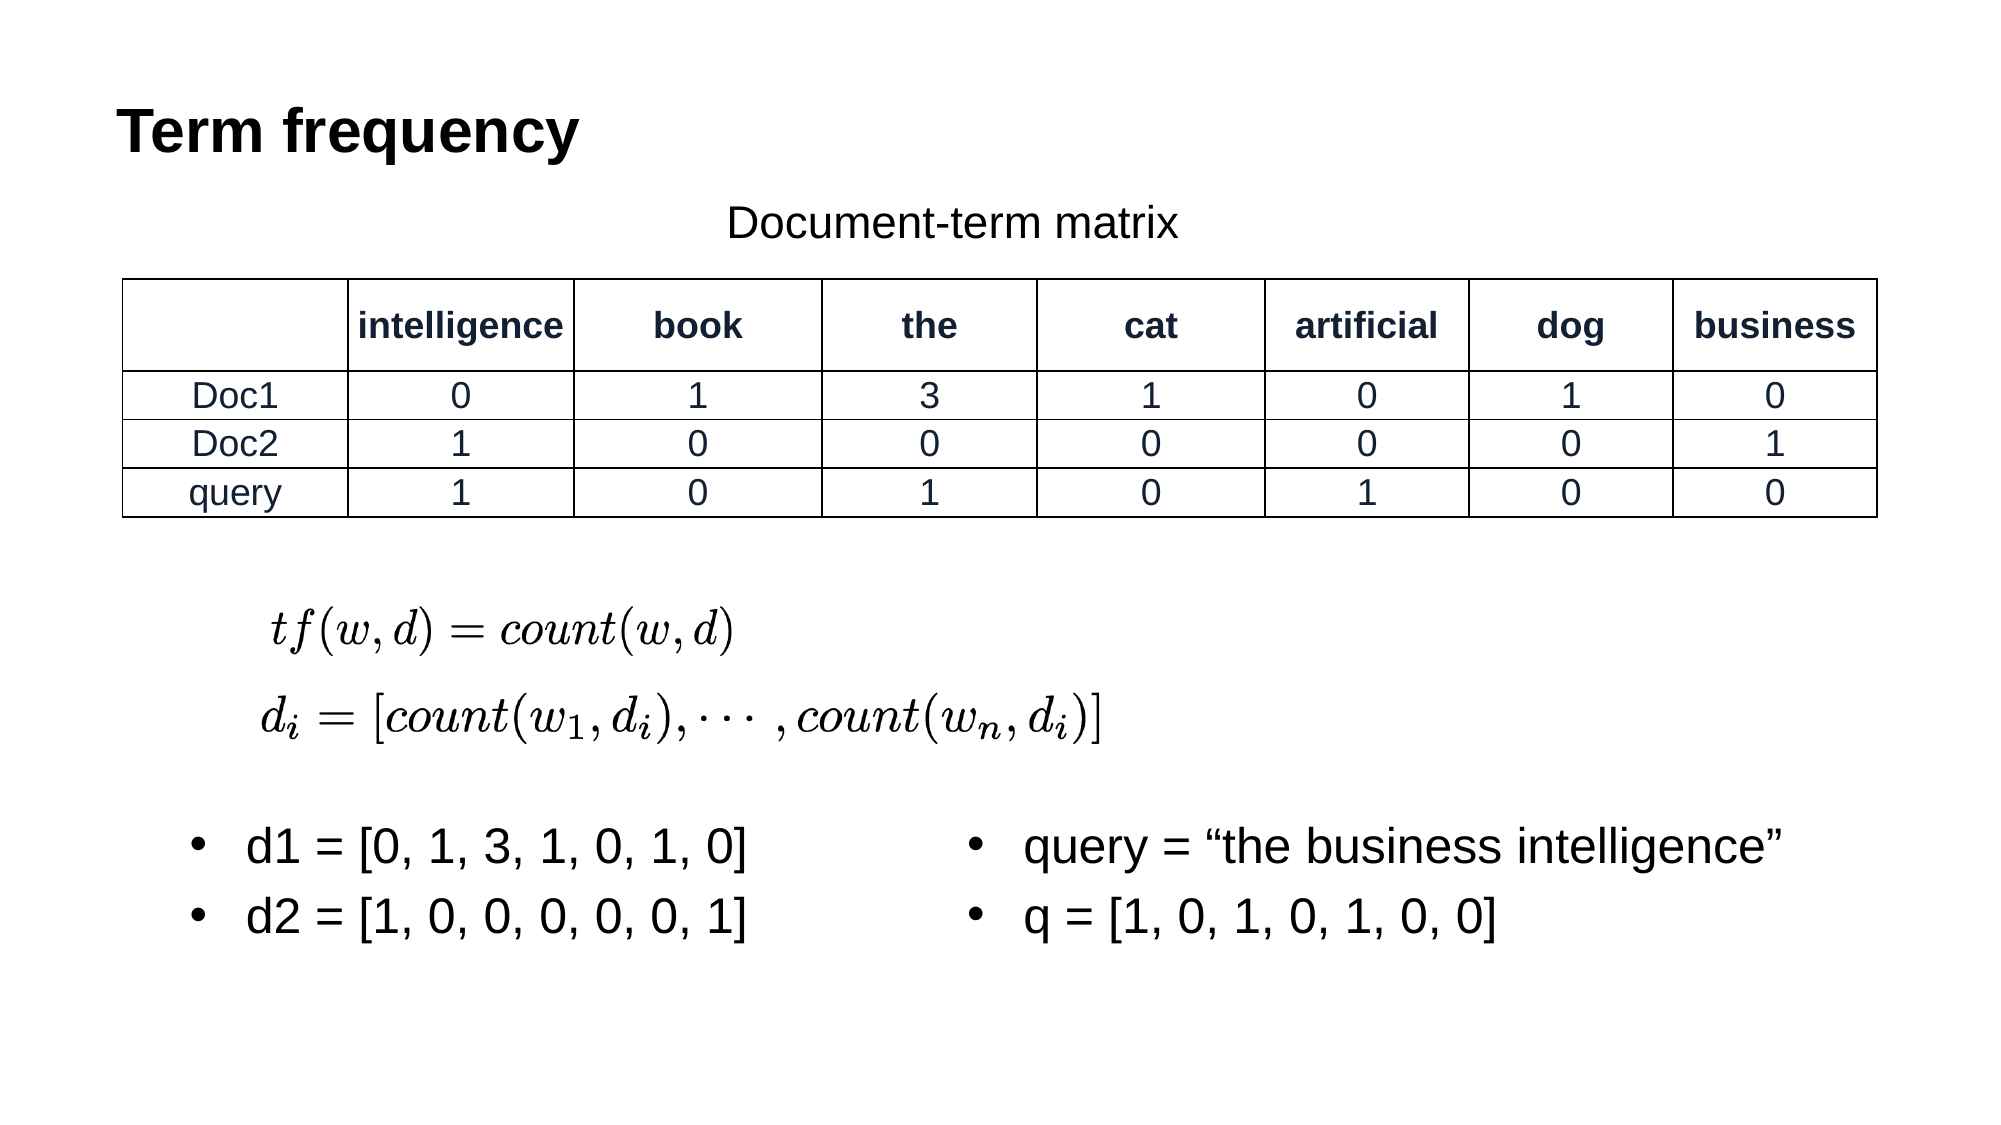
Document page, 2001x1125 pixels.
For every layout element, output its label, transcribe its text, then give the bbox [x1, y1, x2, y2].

table_cell 1 [1470, 372, 1672, 419]
table_cell 1 [1674, 420, 1876, 467]
picture [260, 690, 1100, 744]
table_cell 1 [1266, 469, 1468, 516]
table_cell Doc2 [123, 420, 347, 467]
table_cell 1 [349, 469, 573, 516]
table_cell 0 [575, 469, 821, 516]
title Term frequency [108, 82, 1841, 191]
table_cell 1 [1038, 372, 1264, 419]
table_header dog [1470, 280, 1672, 370]
table_cell 0 [1266, 420, 1468, 467]
table_cell 1 [575, 372, 821, 419]
table_cell 0 [1470, 420, 1672, 467]
picture [270, 605, 733, 656]
table_header cat [1038, 280, 1264, 370]
table_cell 0 [1038, 469, 1264, 516]
table_header book [575, 280, 821, 370]
table_cell 1 [349, 420, 573, 467]
table_header [123, 280, 347, 370]
table_header artificial [1266, 280, 1468, 370]
table_cell 0 [349, 372, 573, 419]
table_header intelligence [349, 280, 573, 370]
table_header business [1674, 280, 1876, 370]
table_cell 1 [823, 469, 1036, 516]
table_cell Doc1 [123, 372, 347, 419]
table_cell 0 [1470, 469, 1672, 516]
table_cell 0 [823, 420, 1036, 467]
table_cell 0 [1674, 469, 1876, 516]
table_cell 0 [1266, 372, 1468, 419]
table_cell 0 [1674, 372, 1876, 419]
list d1 = [0, 1, 3, 1, 0, 1, 0] d2 = [1, 0, 0, 0, 0, 0, 1] [181, 805, 1100, 1103]
table_cell 3 [823, 372, 1036, 419]
table_header the [823, 280, 1036, 370]
text_box Document-term matrix [719, 156, 1188, 256]
text_box query = “the business intelligence” q = [1, 0, 1, 0, 1, 0, 0] [1100, 805, 1877, 1103]
table_cell 0 [1038, 420, 1264, 467]
table_cell 0 [575, 420, 821, 467]
table_cell query [123, 469, 347, 516]
